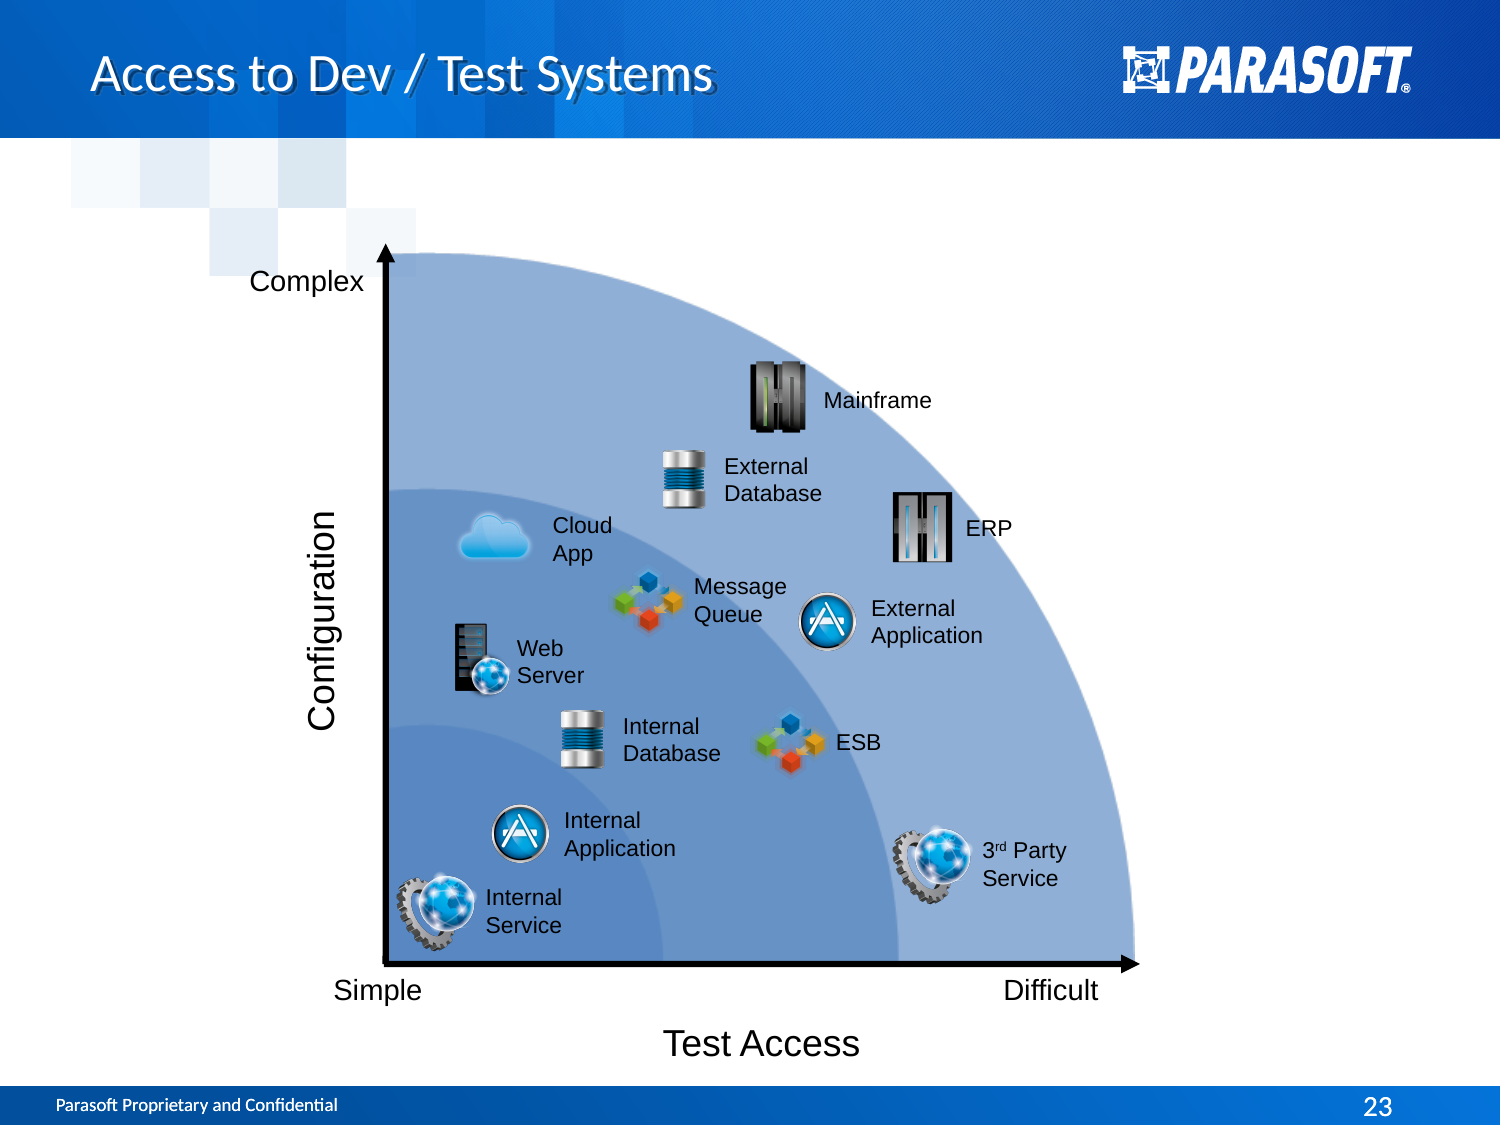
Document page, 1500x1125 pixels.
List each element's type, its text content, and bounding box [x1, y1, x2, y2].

title Access to Dev / Test Systems [75, 0, 1075, 140]
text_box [395, 798, 692, 952]
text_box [454, 503, 898, 780]
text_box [229, 243, 1141, 1072]
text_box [661, 361, 1083, 905]
picture [0, 0, 1500, 1125]
